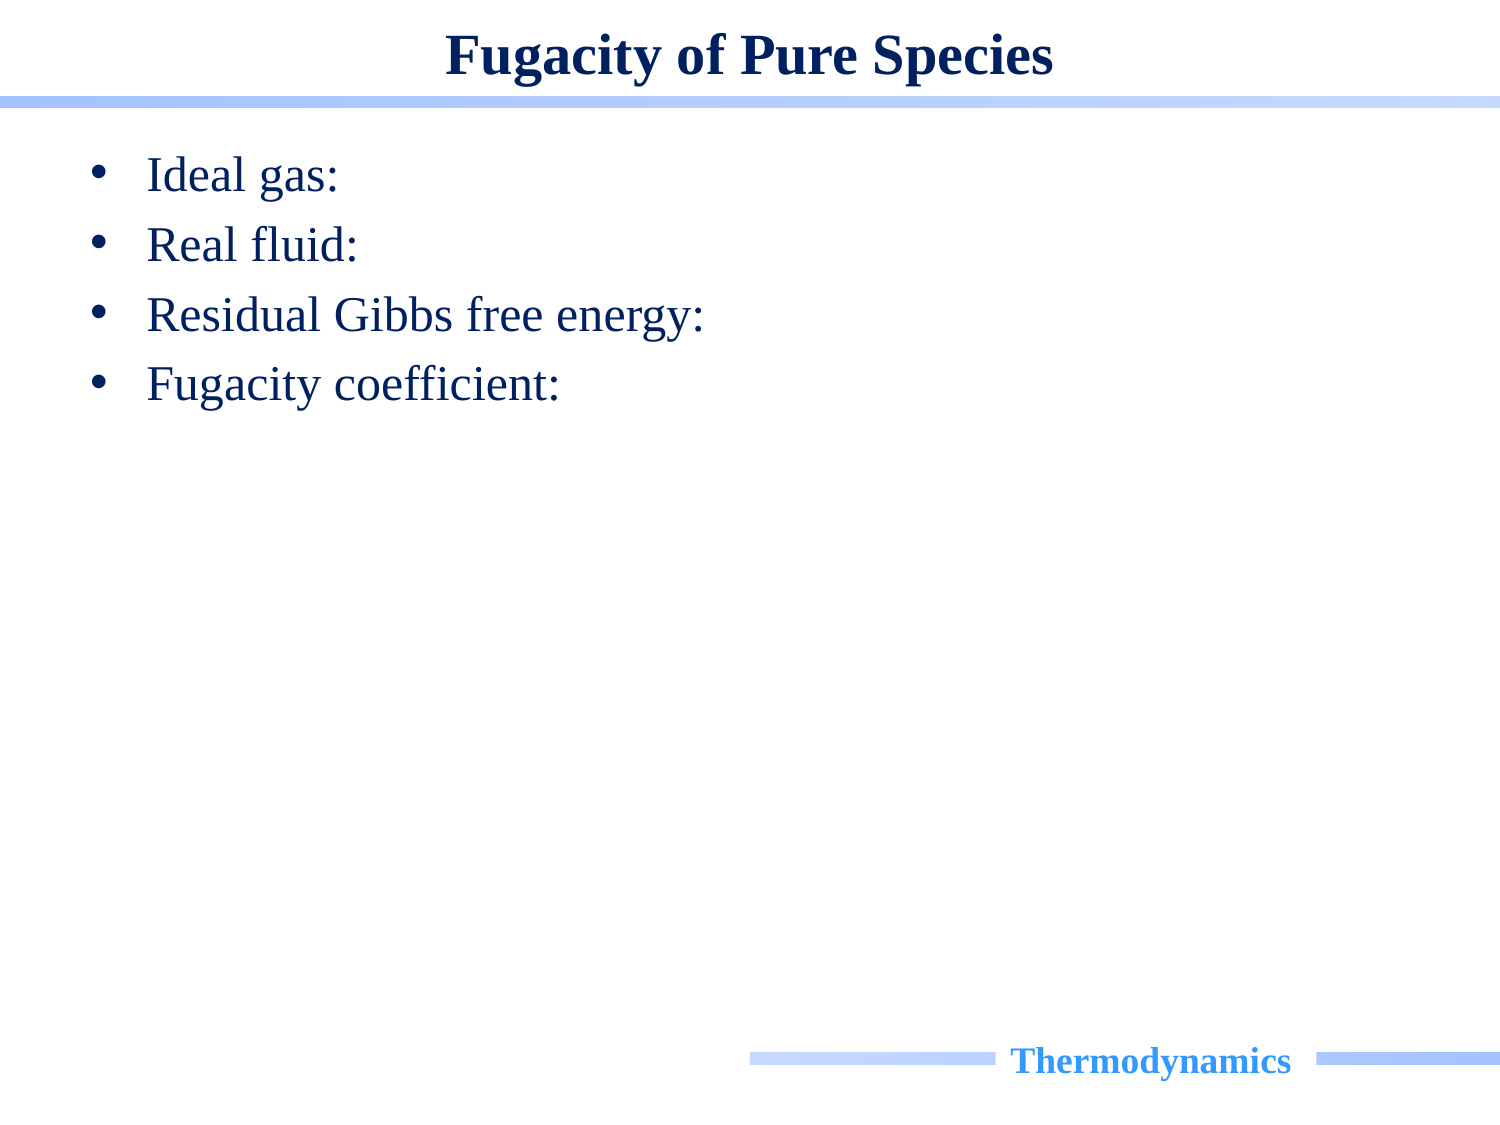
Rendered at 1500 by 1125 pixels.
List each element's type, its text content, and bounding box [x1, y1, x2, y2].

title Fugacity of Pure Species [228, 25, 1272, 77]
